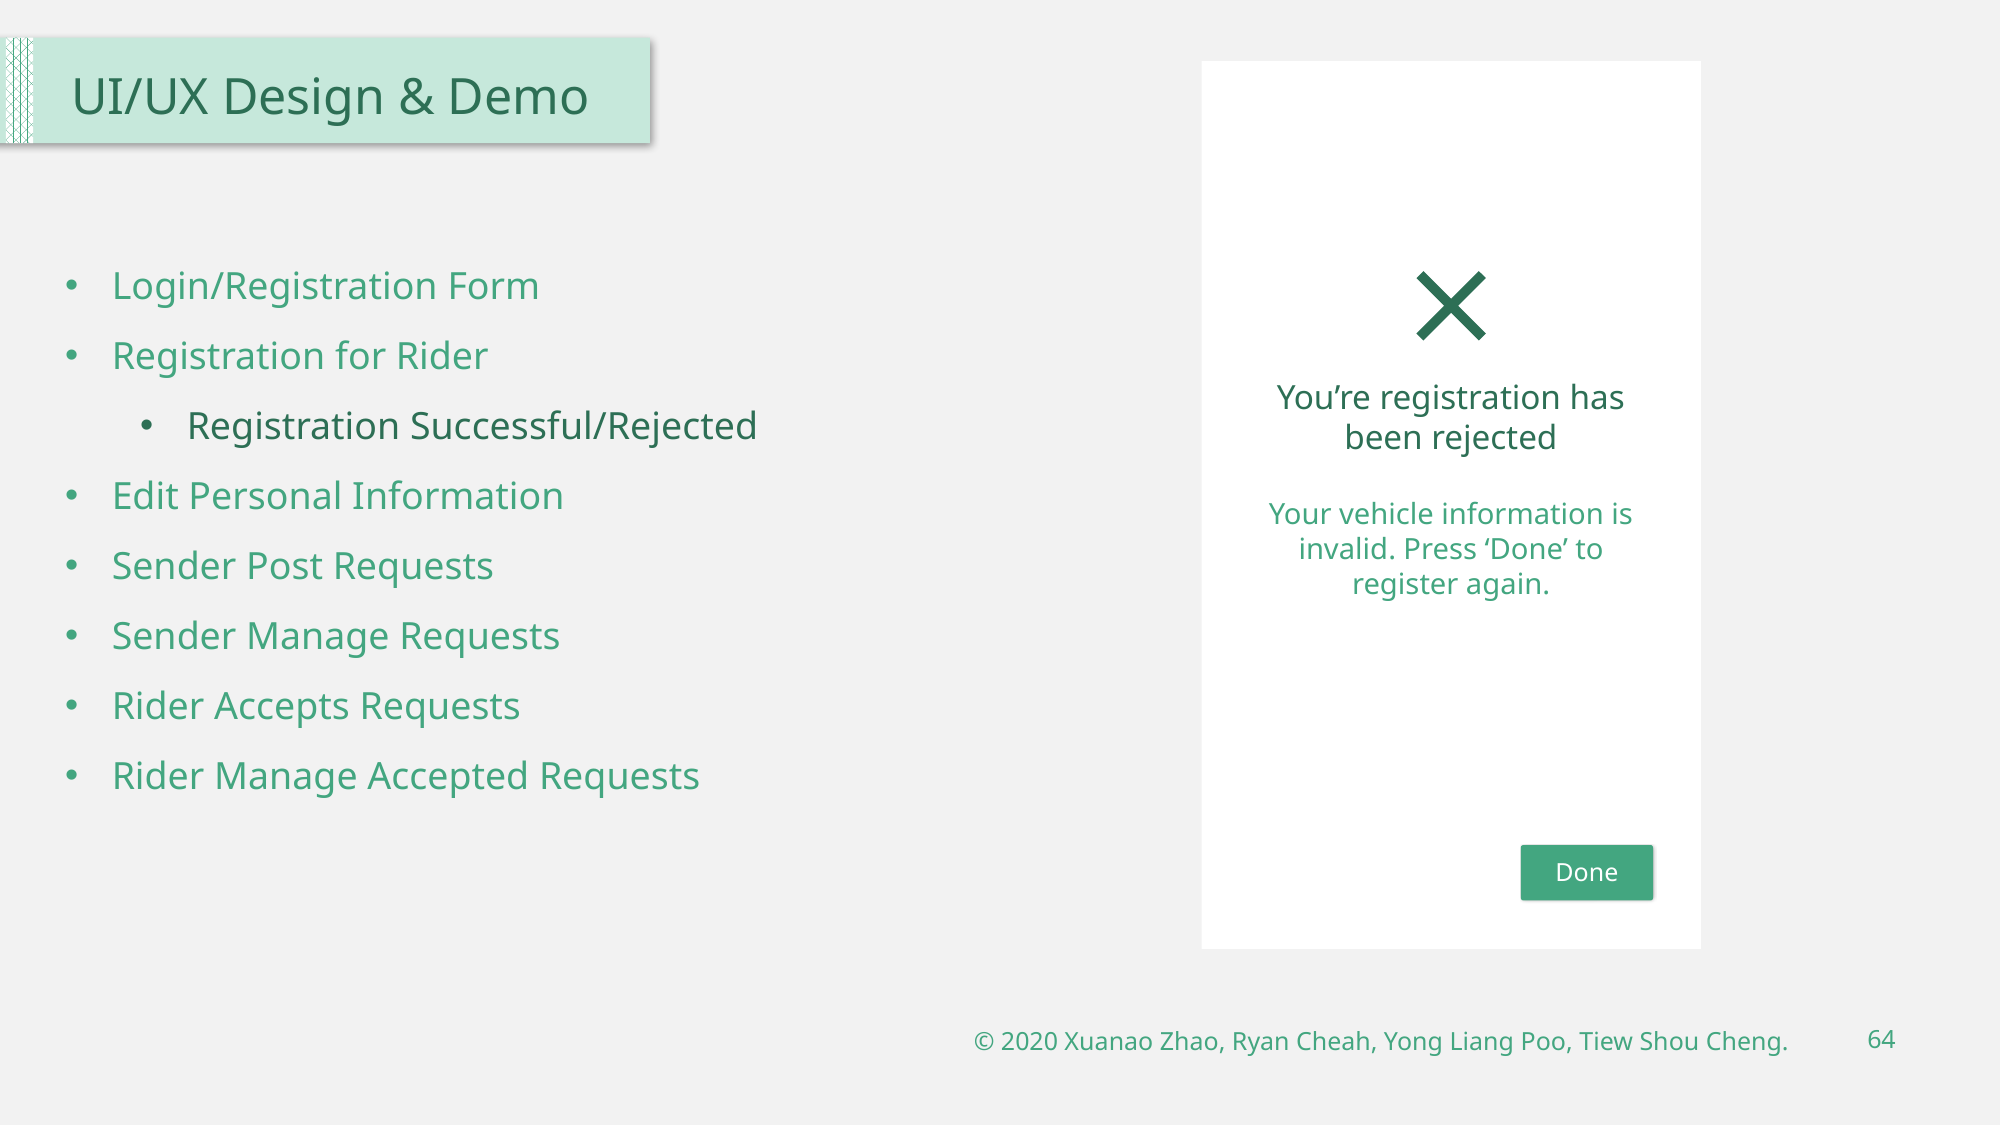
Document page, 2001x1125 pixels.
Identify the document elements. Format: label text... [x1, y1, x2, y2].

text_box Your vehicle information is invalid. Press ‘Done’ to register again. [1227, 488, 1675, 608]
text_box [1201, 60, 1702, 950]
footer © 2020 Xuanao Zhao, Ryan Cheah, Yong Liang Poo, Tiew Shou Cheng. [816, 1010, 1806, 1071]
text_box Login/Registration Form Registration for Rider Registration Successful/Rejected Edit Personal Information Sender Post Requests Sender Manage Requests Rider Accepts Requests Rider Manage Accepted Requests [50, 254, 799, 805]
slide_number 64 [1822, 1010, 1911, 1071]
text_box You’re registration has been rejected [1227, 369, 1675, 464]
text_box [1520, 844, 1654, 901]
list UI/UX Design & Demo [56, 53, 650, 144]
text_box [1391, 246, 1511, 366]
